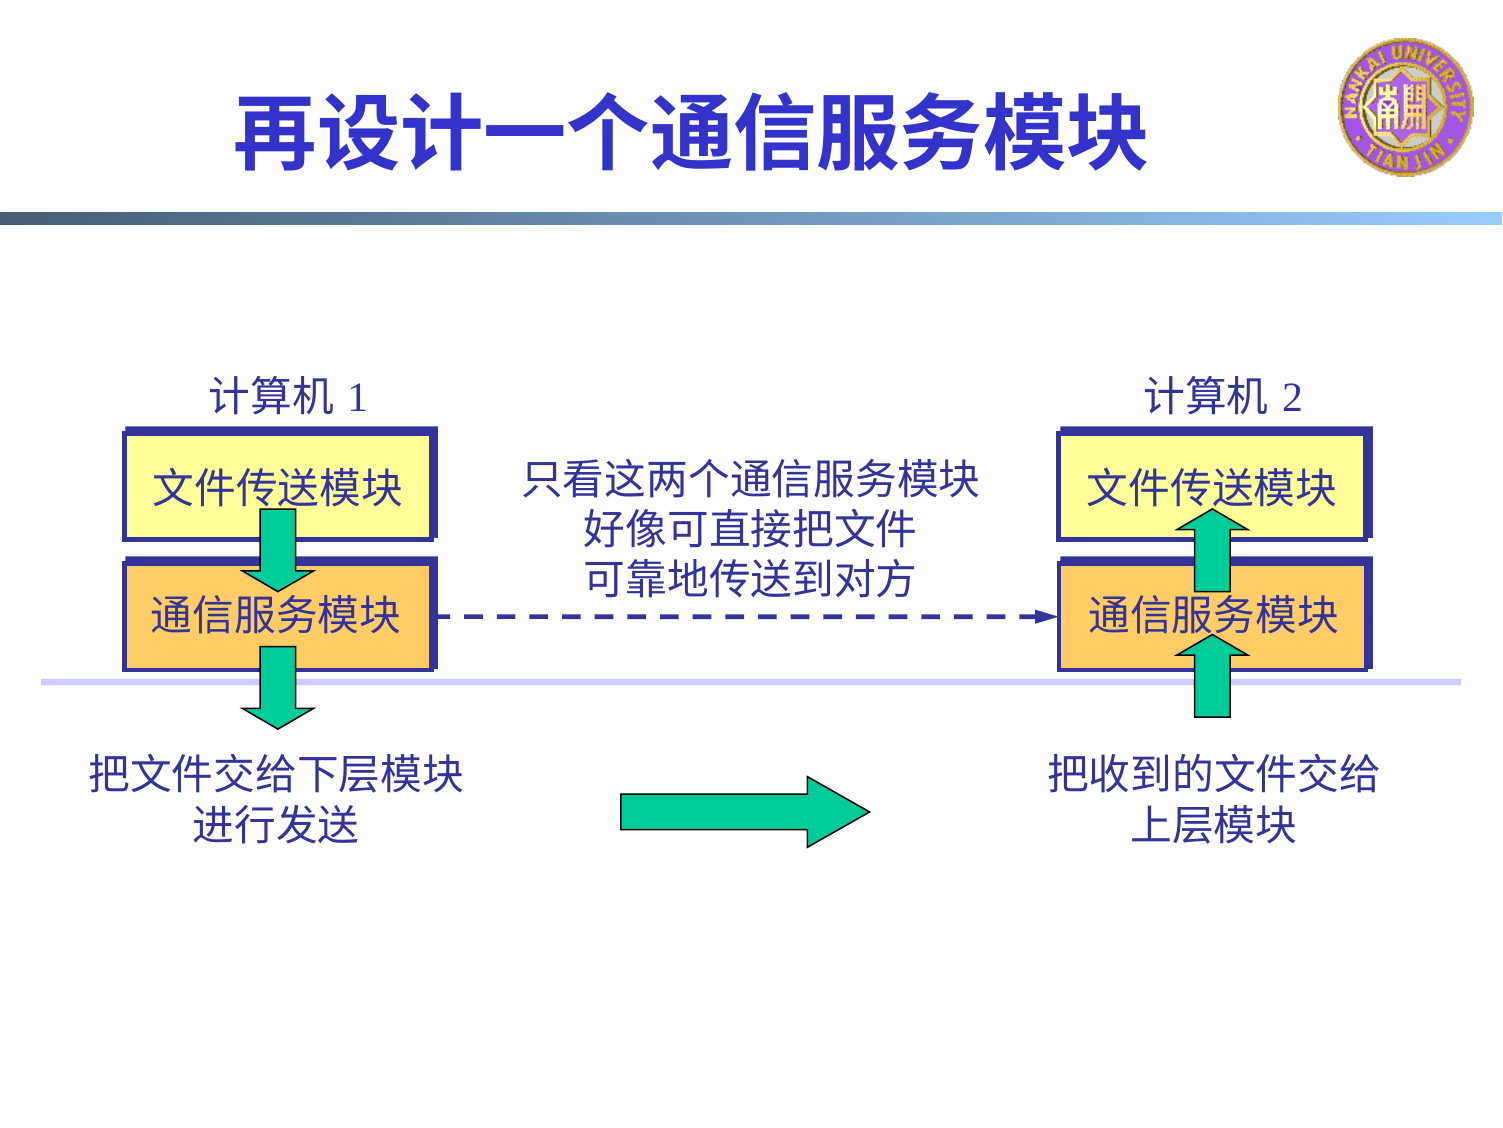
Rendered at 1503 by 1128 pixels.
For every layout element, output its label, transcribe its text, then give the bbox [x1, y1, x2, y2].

text_box [124, 433, 432, 540]
picture [1338, 38, 1474, 177]
text_box [1033, 610, 1059, 623]
text_box 把文件交给下层模块 进行发送 [73, 740, 480, 856]
text_box [242, 646, 314, 730]
text_box 只看这两个通信服务模块 好像可直接把文件 可靠地传送到对方 [506, 445, 996, 611]
text_box 通信服务模块 [1073, 581, 1355, 647]
text_box [1231, 563, 1367, 670]
text_box [296, 563, 432, 670]
text_box 计算机 2 [1128, 362, 1319, 428]
text_box [1058, 563, 1194, 670]
text_box [1058, 433, 1366, 540]
text_box 把收到的文件交给 上层模块 [1032, 740, 1397, 856]
text_box 文件传送模块 [137, 453, 418, 519]
text_box 通信服务模块 [135, 581, 417, 647]
text_box [1176, 634, 1248, 718]
text_box [620, 776, 870, 848]
text_box [1176, 508, 1248, 581]
text_box [124, 563, 260, 670]
text_box 计算机 1 [193, 362, 384, 428]
text_box 文件传送模块 [1071, 453, 1353, 519]
text_box [242, 509, 314, 581]
title 再设计一个通信服务模块 [188, 34, 1214, 227]
